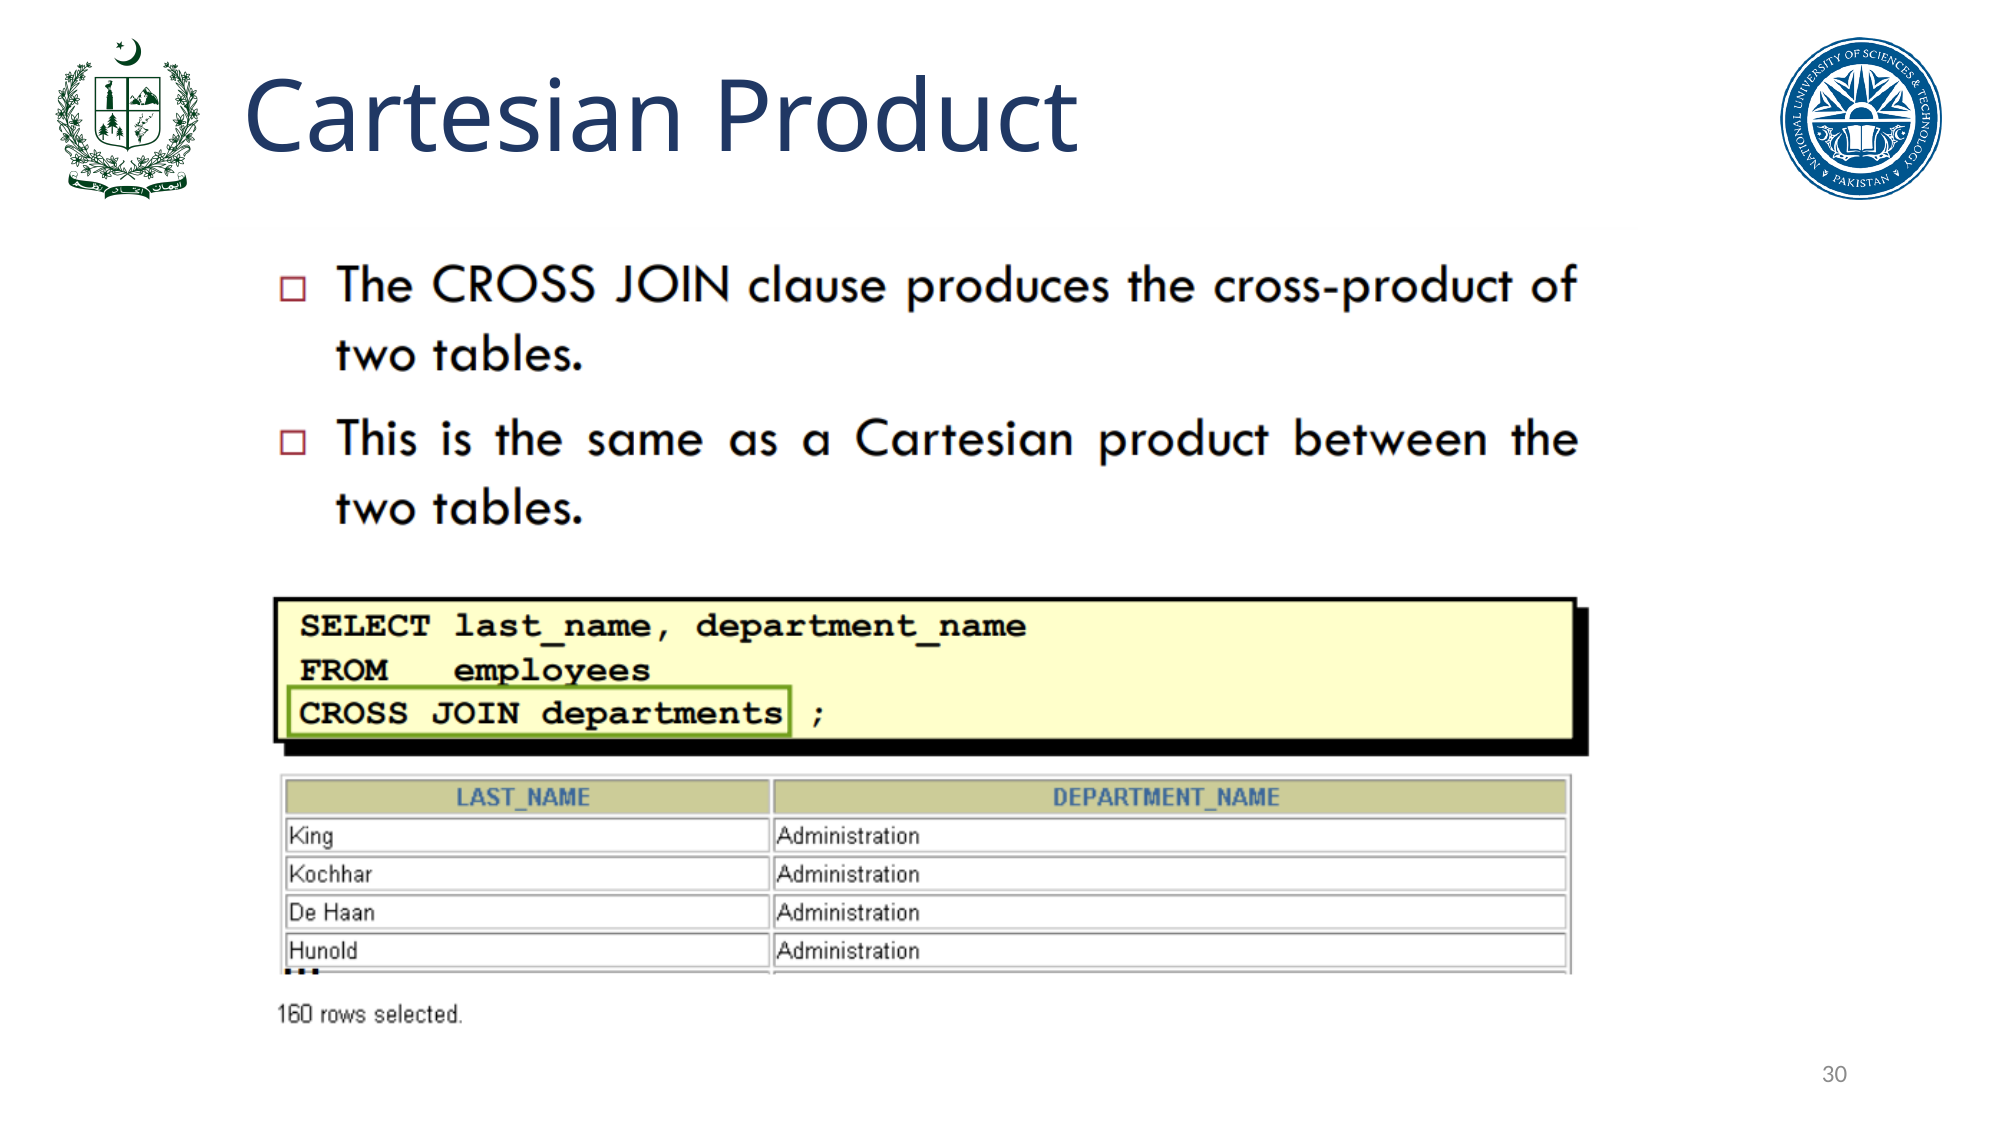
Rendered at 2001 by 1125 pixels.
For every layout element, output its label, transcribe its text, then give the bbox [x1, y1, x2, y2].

title Cartesian Product [227, 9, 1753, 228]
picture [1780, 37, 1942, 200]
picture [55, 38, 200, 200]
picture [208, 227, 1638, 1055]
slide_number 30 [1412, 1042, 1863, 1103]
